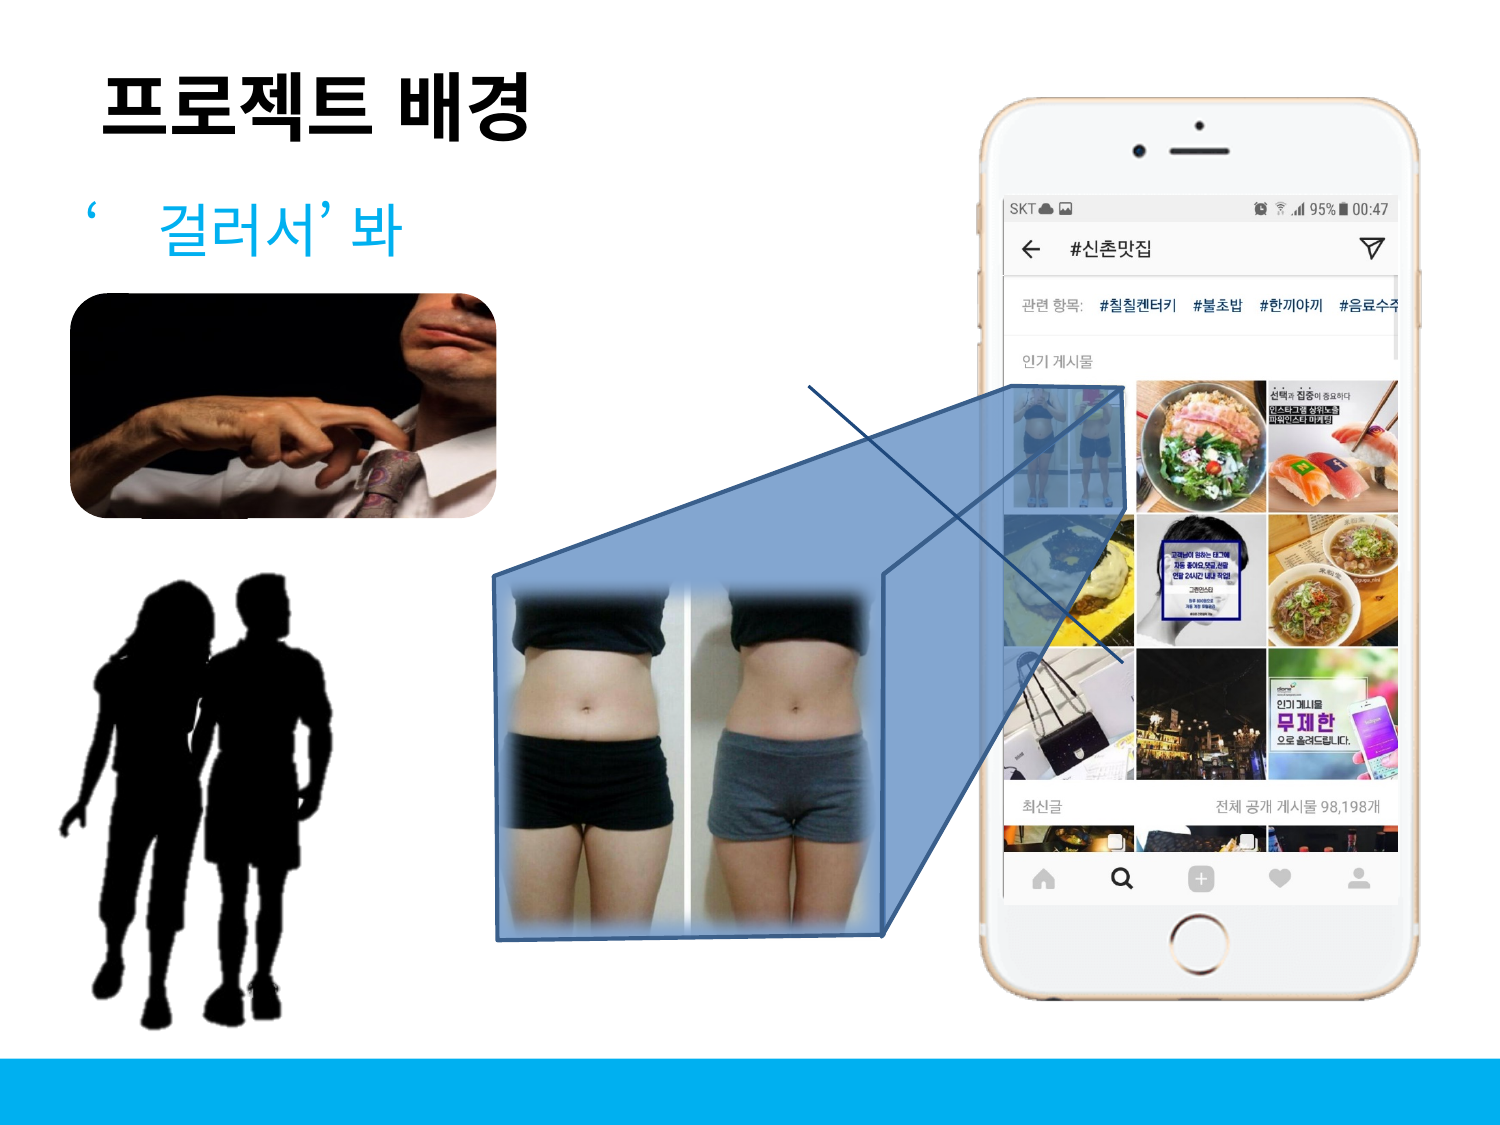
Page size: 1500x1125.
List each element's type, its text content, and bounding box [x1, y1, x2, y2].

text_box 프로젝트 배경 [85, 52, 551, 158]
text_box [962, 77, 1436, 1012]
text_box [493, 385, 1126, 941]
text_box ‘걸러서’ 봐 [70, 175, 957, 283]
picture [37, 557, 358, 1042]
text_box [0, 1058, 1500, 1125]
text_box [68, 291, 499, 555]
